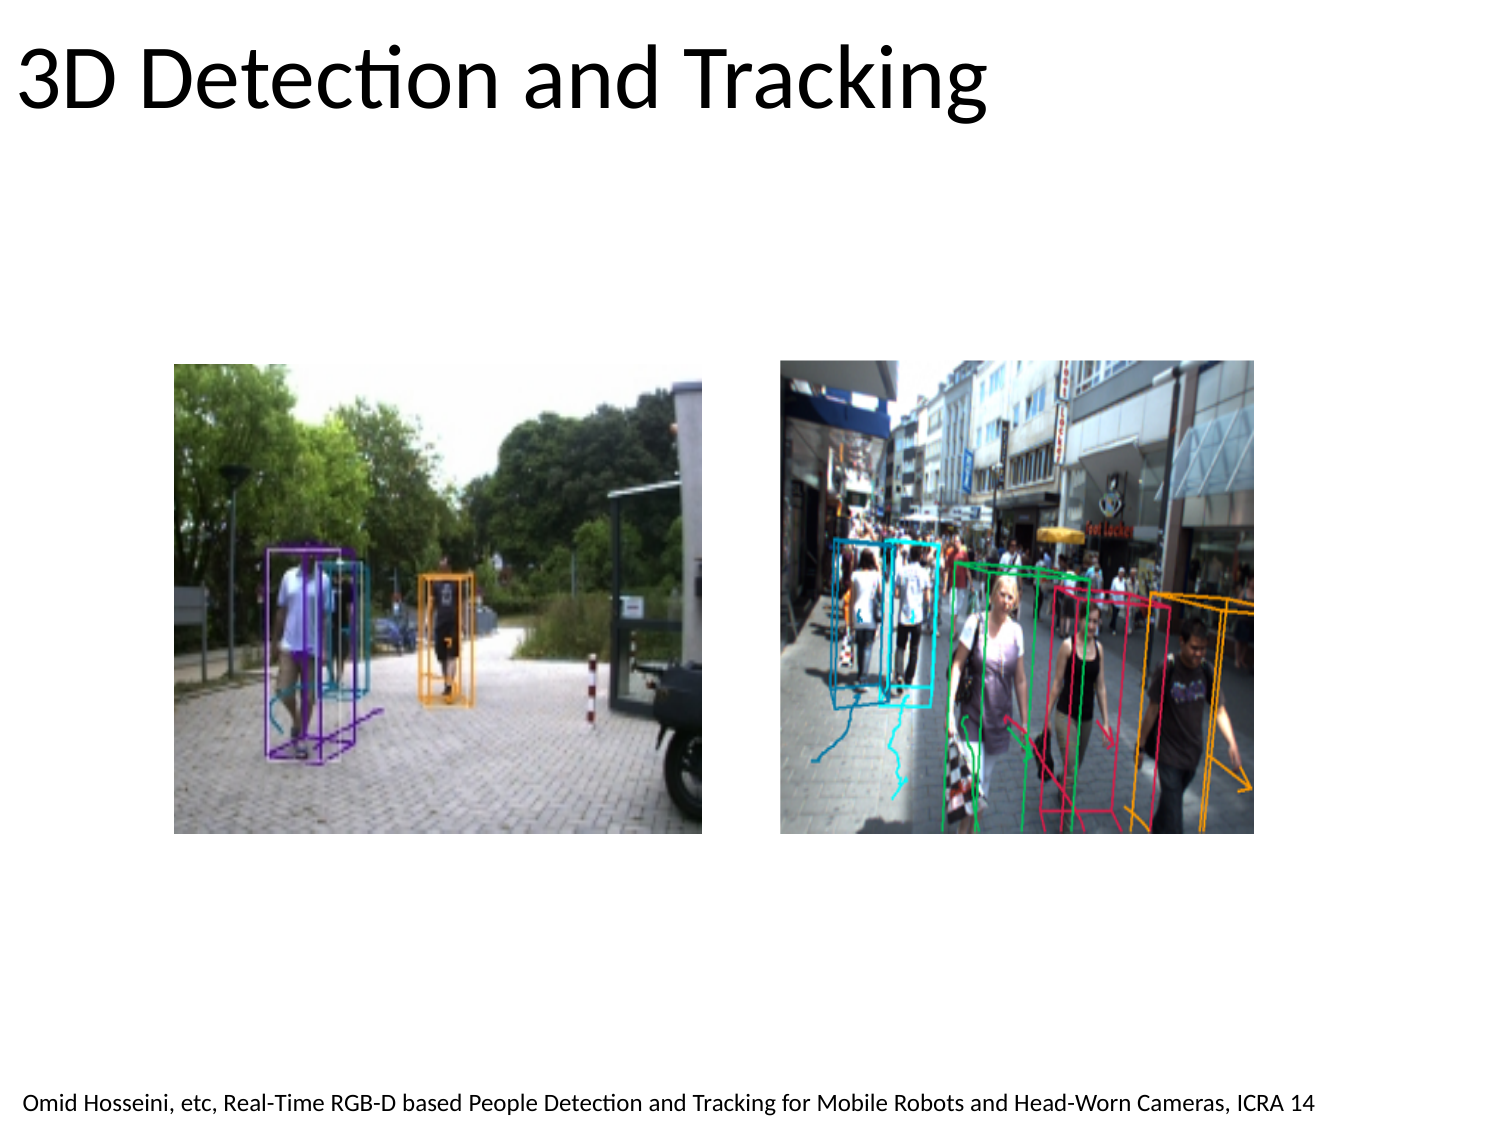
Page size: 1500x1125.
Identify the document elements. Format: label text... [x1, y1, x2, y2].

title 3D Detection and Tracking [0, 24, 1275, 119]
picture [174, 364, 703, 835]
picture [779, 358, 1254, 835]
text_box Omid Hosseini, etc, Real-Time RGB-D based People Detection and Tracking for Mobile Robots and Head-Worn Cameras, ICRA 14 [7, 1079, 1334, 1125]
